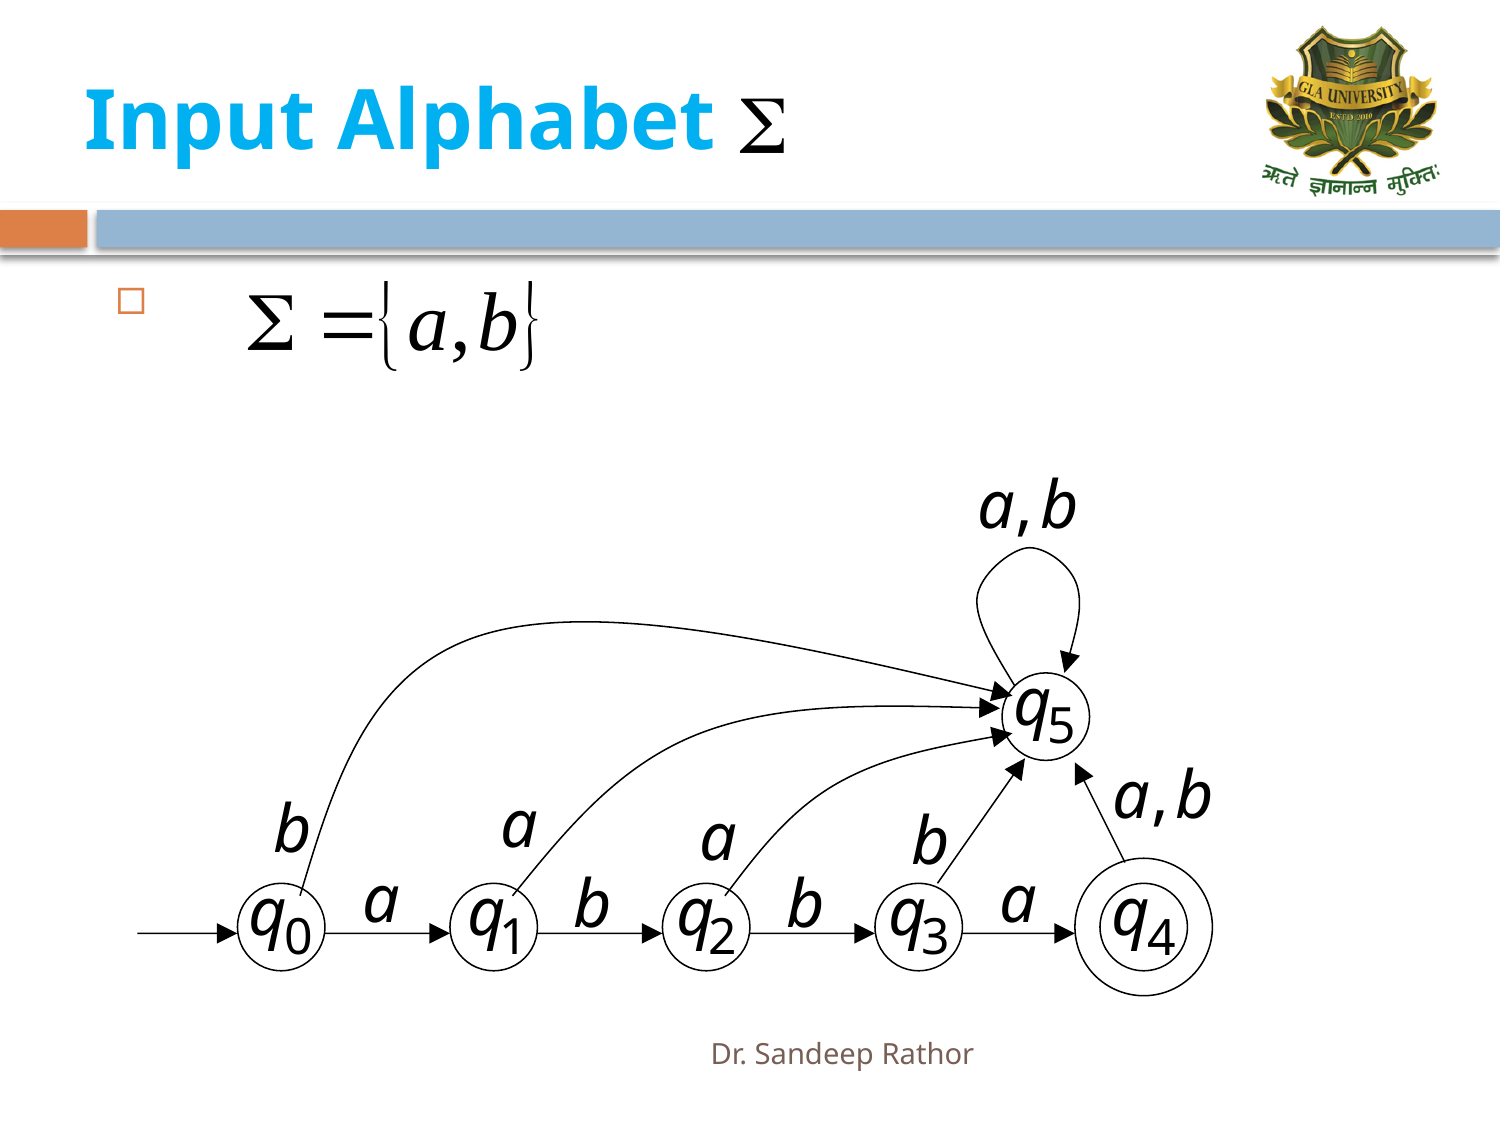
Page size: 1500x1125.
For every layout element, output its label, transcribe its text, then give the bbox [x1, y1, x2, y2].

text_box [838, 923, 875, 944]
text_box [889, 883, 955, 961]
text_box [625, 923, 663, 944]
text_box [963, 759, 1025, 848]
text_box [530, 902, 538, 952]
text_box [912, 807, 959, 872]
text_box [499, 807, 544, 855]
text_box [737, 93, 793, 159]
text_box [676, 883, 742, 961]
text_box [874, 901, 883, 953]
text_box [237, 905, 243, 949]
text_box [1048, 923, 1075, 944]
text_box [274, 795, 322, 859]
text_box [787, 870, 834, 934]
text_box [976, 472, 1088, 546]
title Input Alphabet [70, 35, 1255, 198]
text_box [449, 896, 462, 958]
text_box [249, 883, 319, 961]
text_box [1002, 698, 1008, 731]
text_box [410, 923, 451, 944]
text_box [522, 703, 1000, 890]
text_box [574, 870, 622, 934]
text_box [304, 621, 1008, 890]
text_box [1112, 883, 1182, 961]
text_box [999, 882, 1044, 930]
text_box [1014, 672, 1082, 751]
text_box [468, 883, 525, 961]
picture [1260, 12, 1442, 201]
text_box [699, 820, 744, 867]
text_box [662, 902, 670, 952]
text_box [735, 726, 1008, 886]
footer Dr. Sandeep Rathor [99, 1024, 990, 1085]
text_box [1074, 762, 1223, 863]
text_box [362, 882, 407, 930]
text_box [976, 555, 1080, 677]
list [100, 262, 1438, 1005]
text_box [1074, 873, 1213, 996]
text_box [137, 923, 238, 944]
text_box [245, 280, 549, 374]
